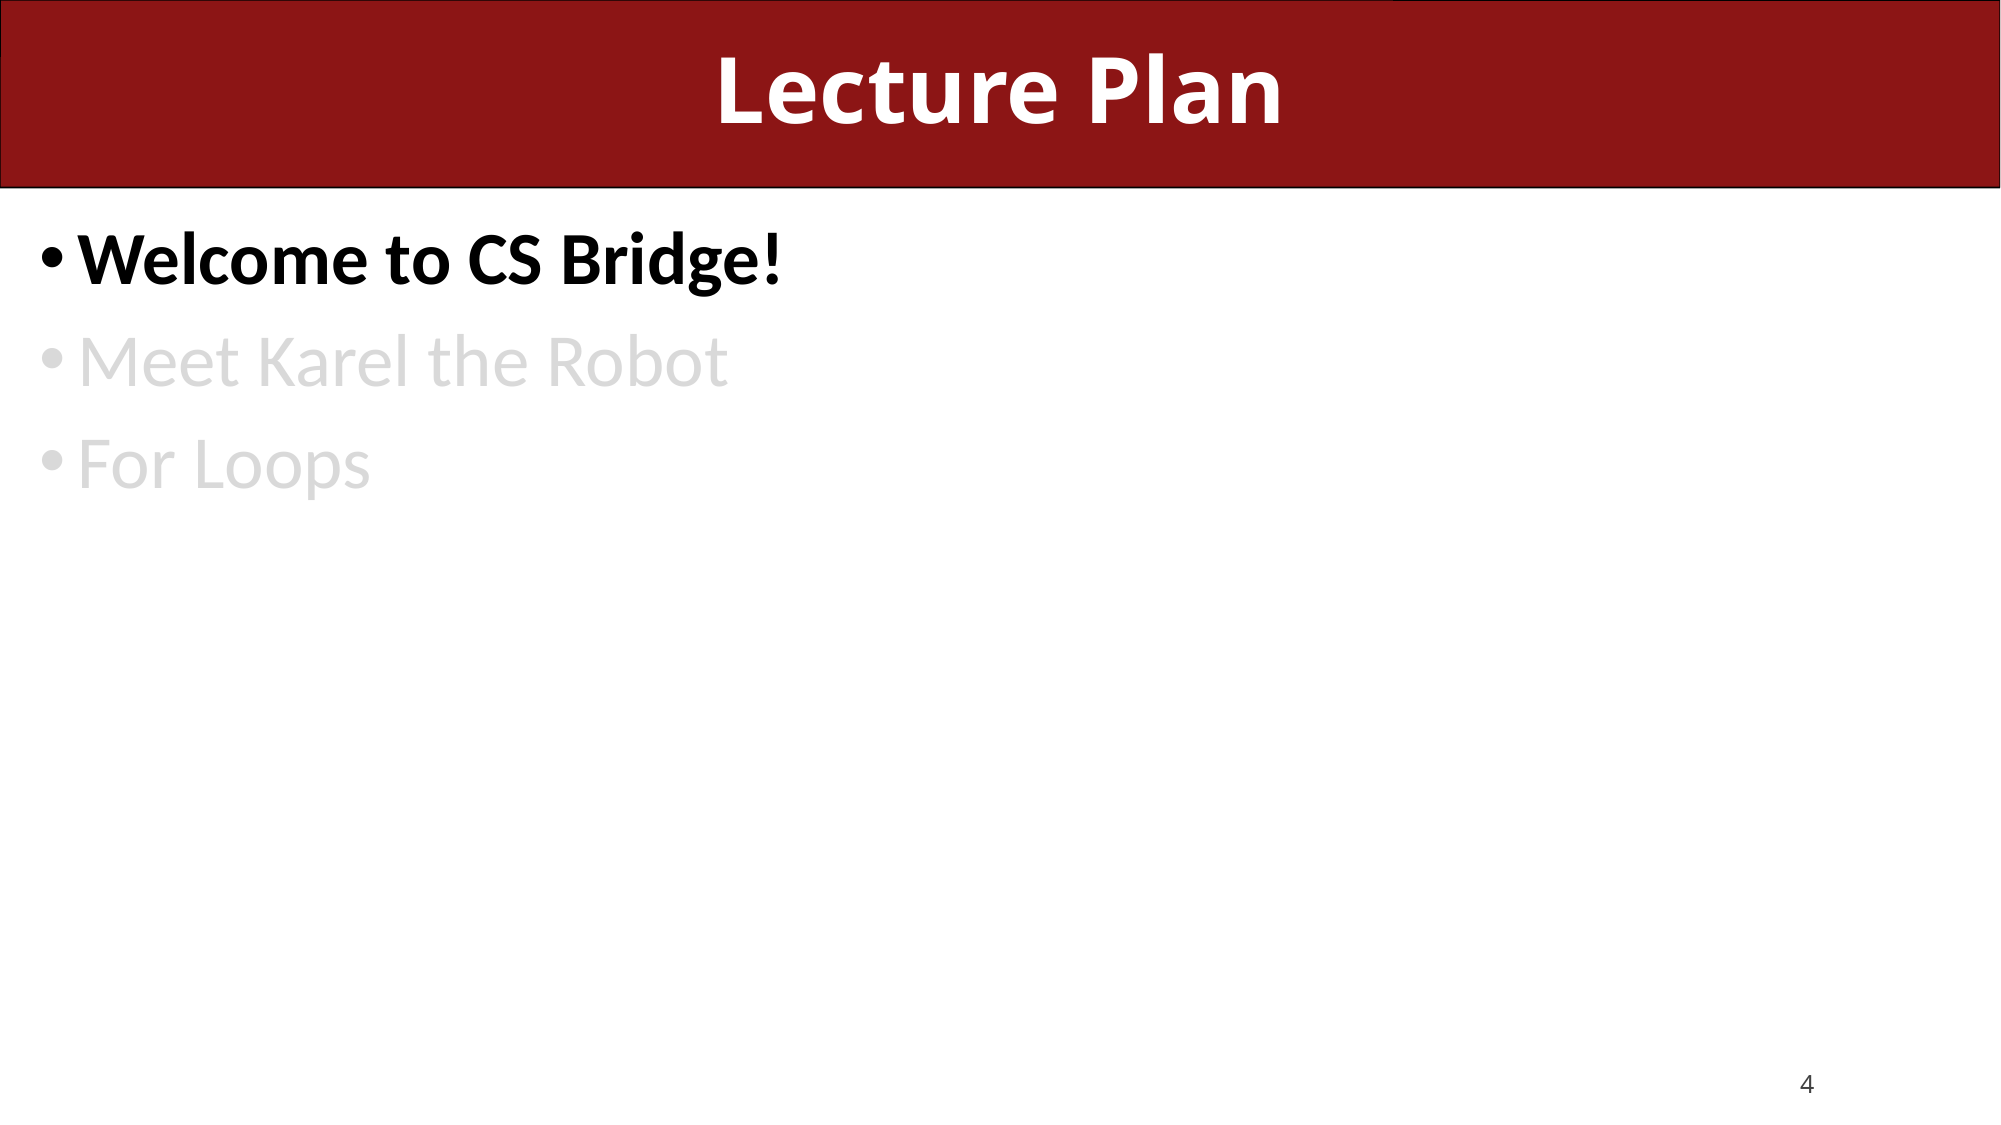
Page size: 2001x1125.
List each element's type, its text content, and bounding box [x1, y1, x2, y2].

list Welcome to CS Bridge! Meet Karel the Robot For Loops [24, 212, 1963, 1063]
title Lecture Plan [75, 0, 1925, 188]
